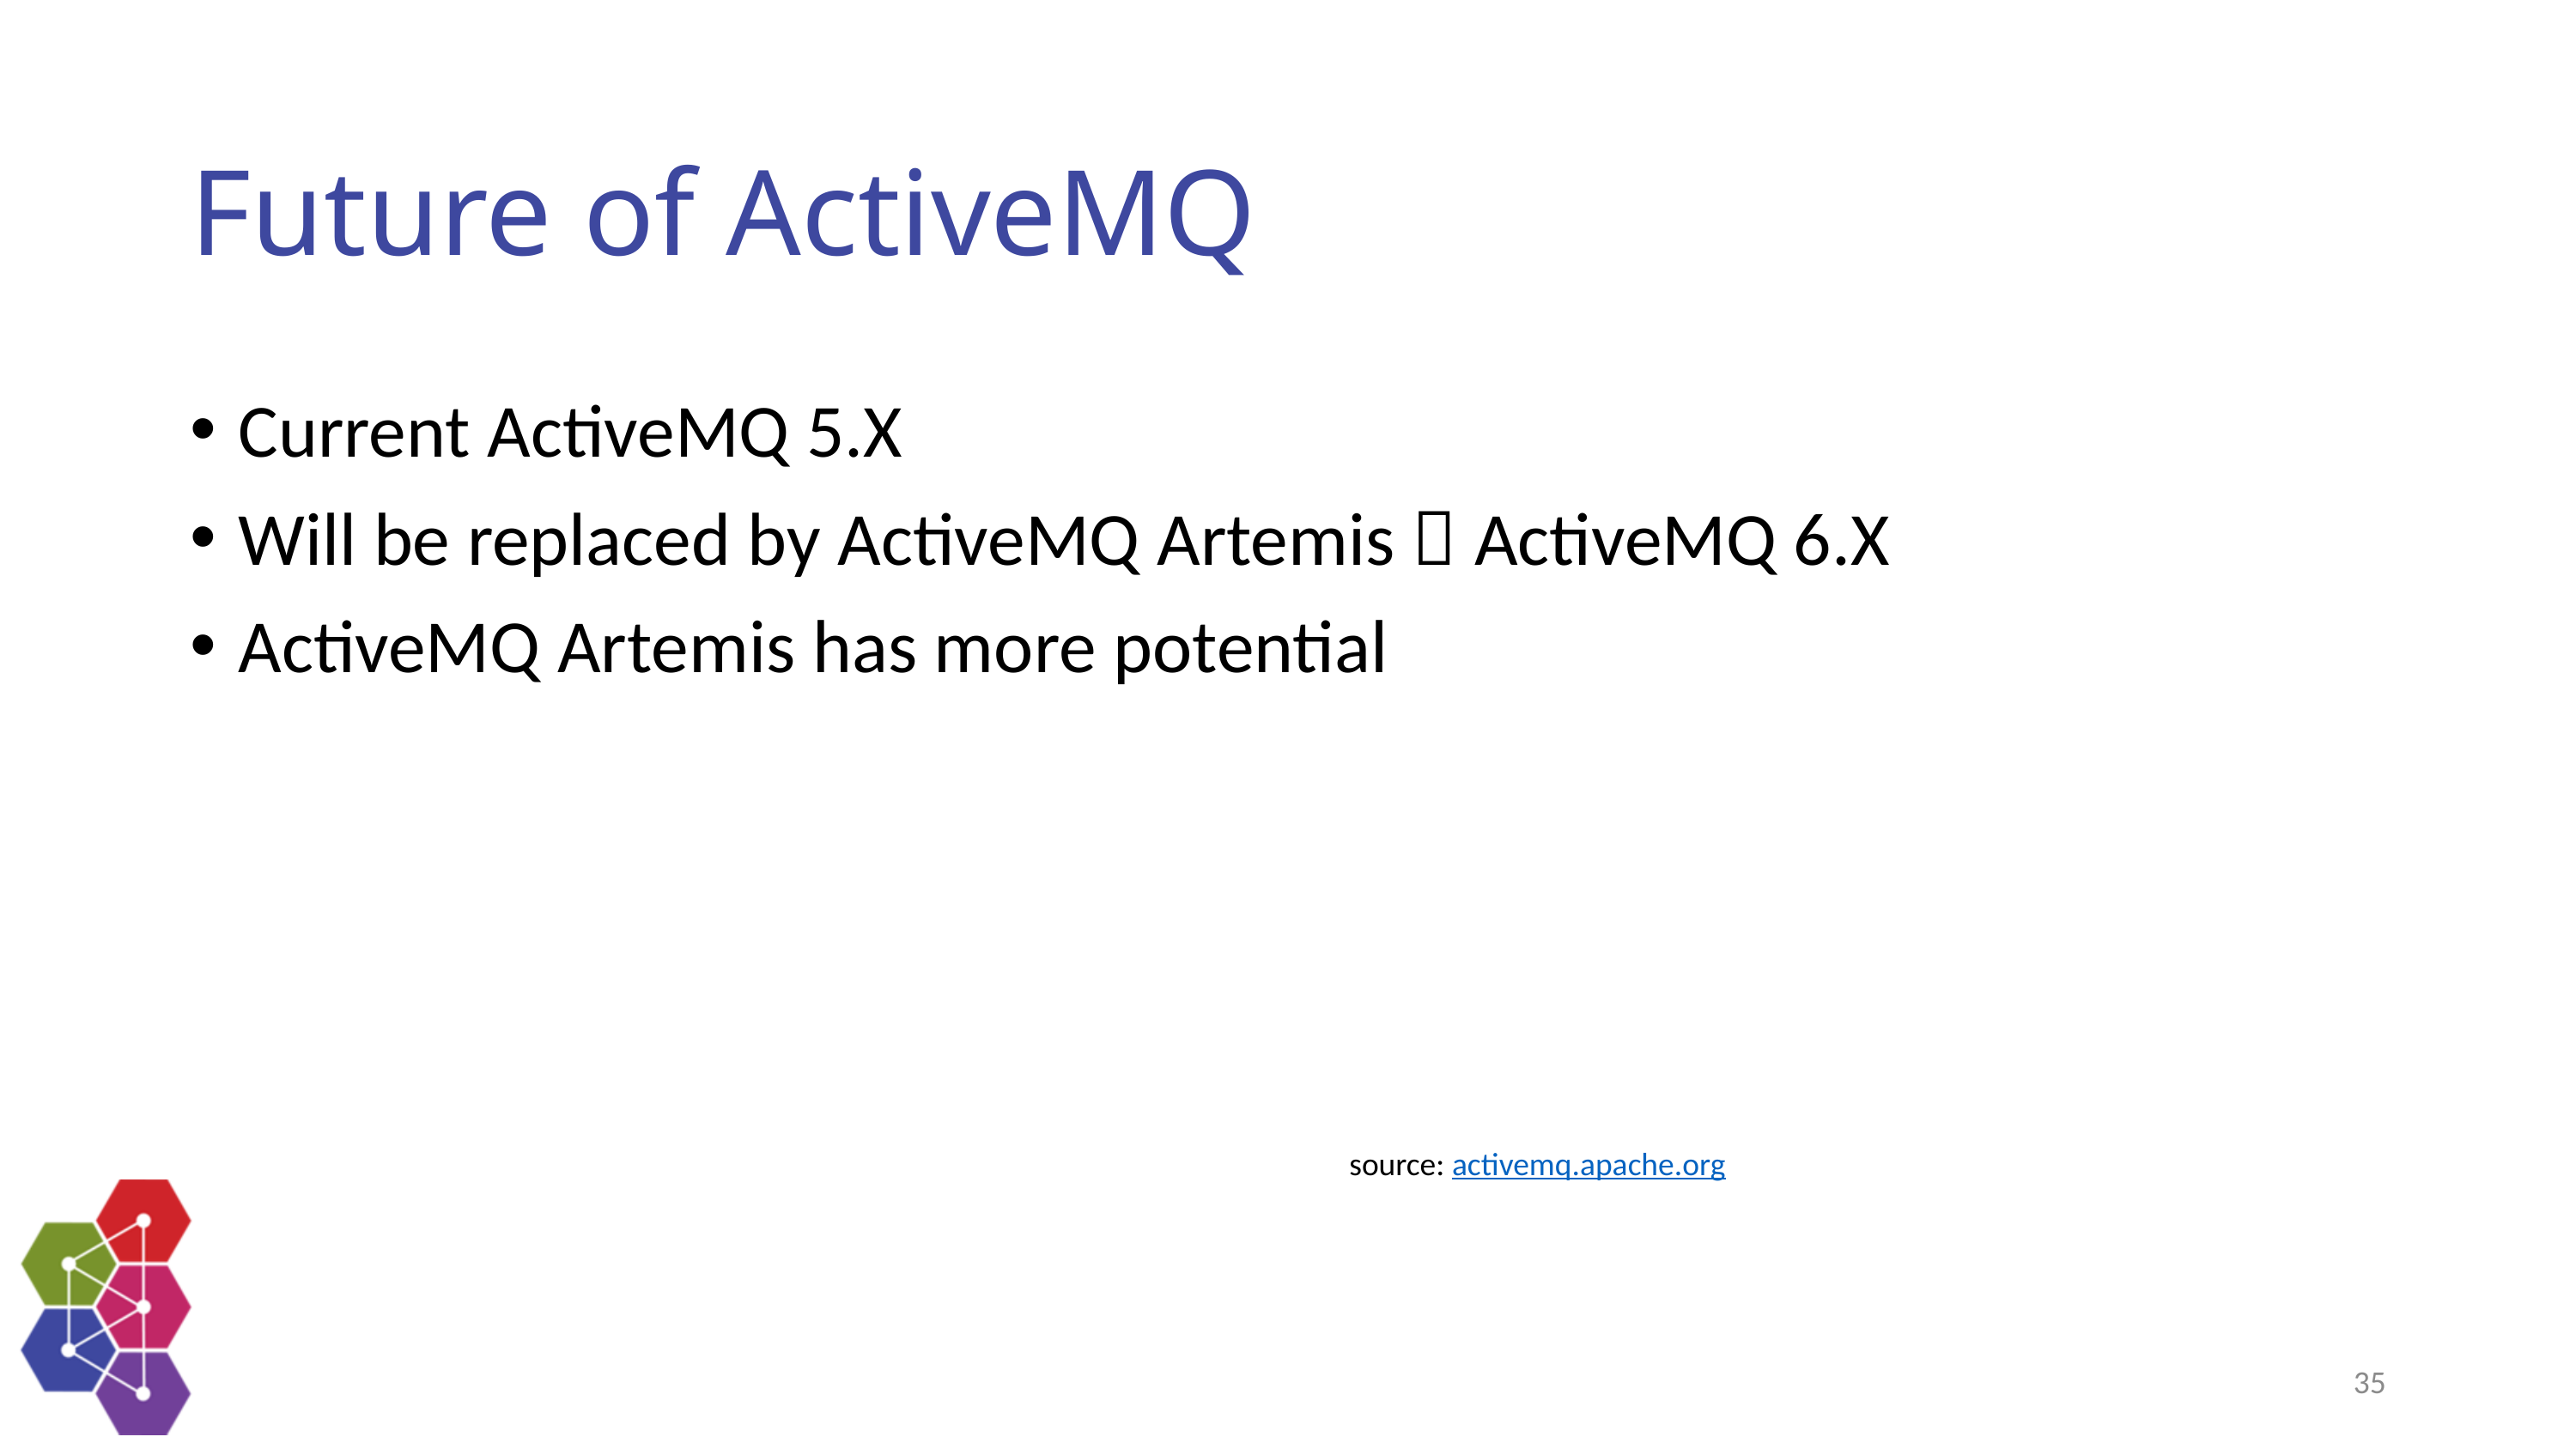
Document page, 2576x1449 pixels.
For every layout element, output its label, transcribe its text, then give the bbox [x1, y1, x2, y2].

slide_number 35 [1819, 1343, 2399, 1420]
picture [0, 1179, 255, 1435]
list Current ActiveMQ 5.X Will be replaced by ActiveMQ Artemis  ActiveMQ 6.X ActiveMQ Artemis has more potential source: activemq.apache.org [177, 385, 2399, 1305]
title Future of ActiveMQ [177, 76, 2399, 357]
